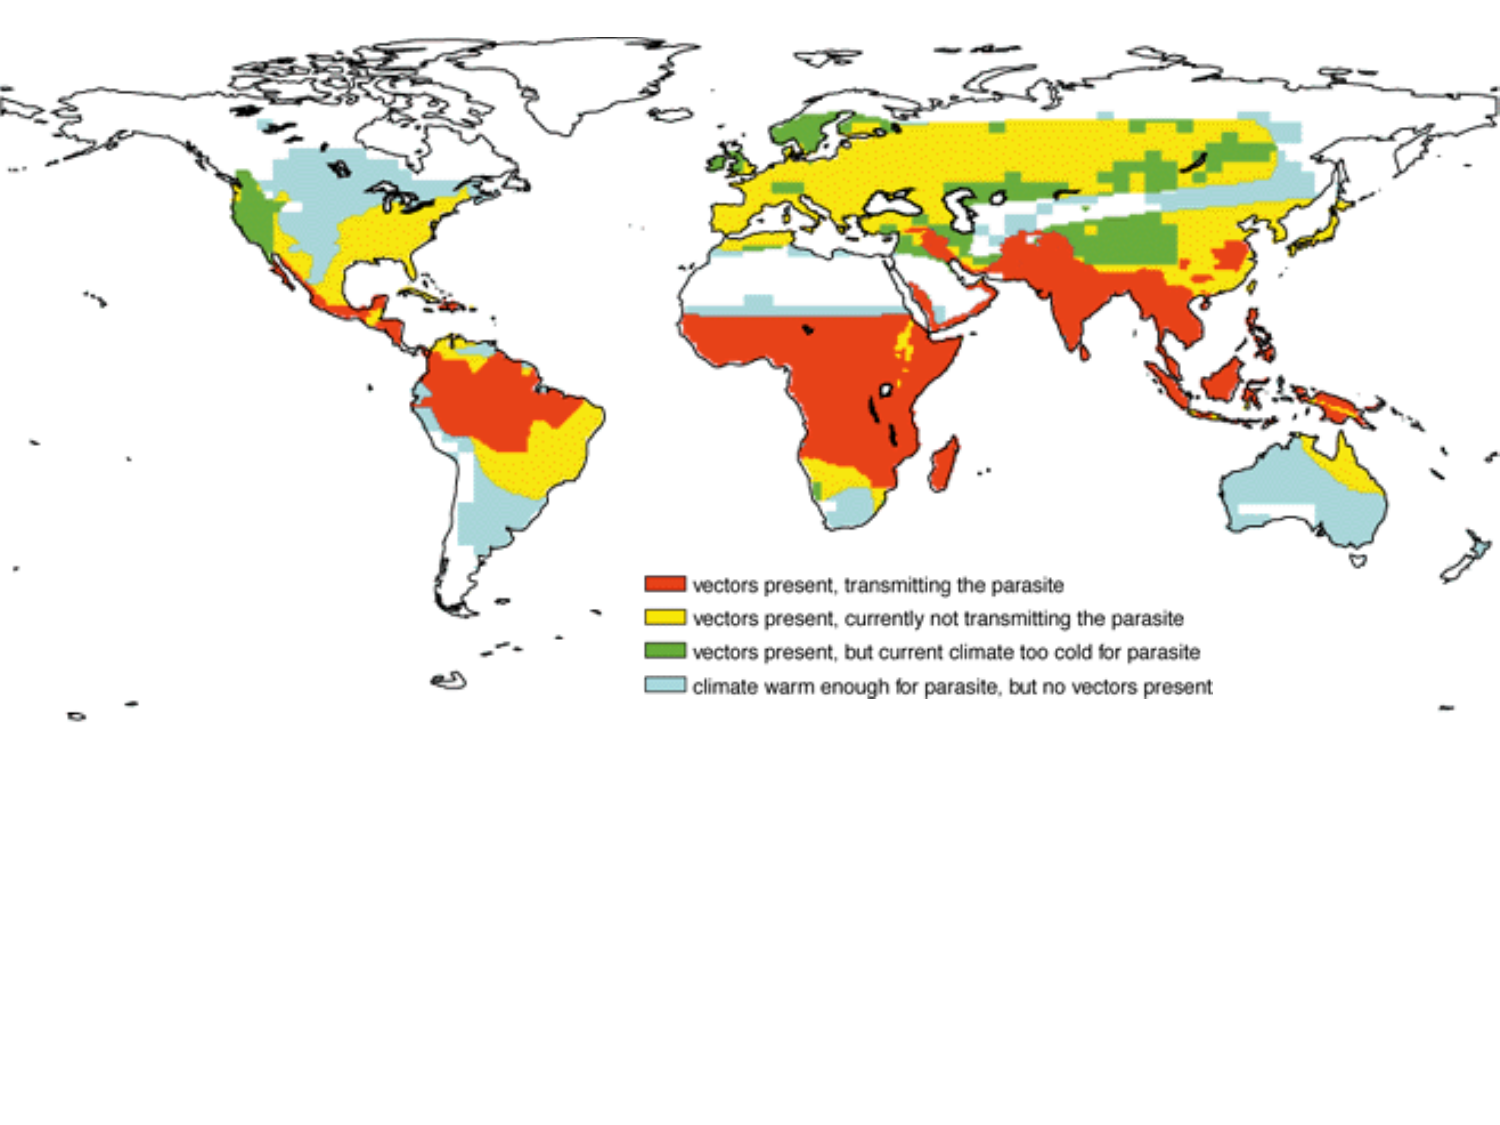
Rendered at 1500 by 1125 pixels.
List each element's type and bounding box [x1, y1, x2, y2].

picture [0, 37, 1500, 729]
